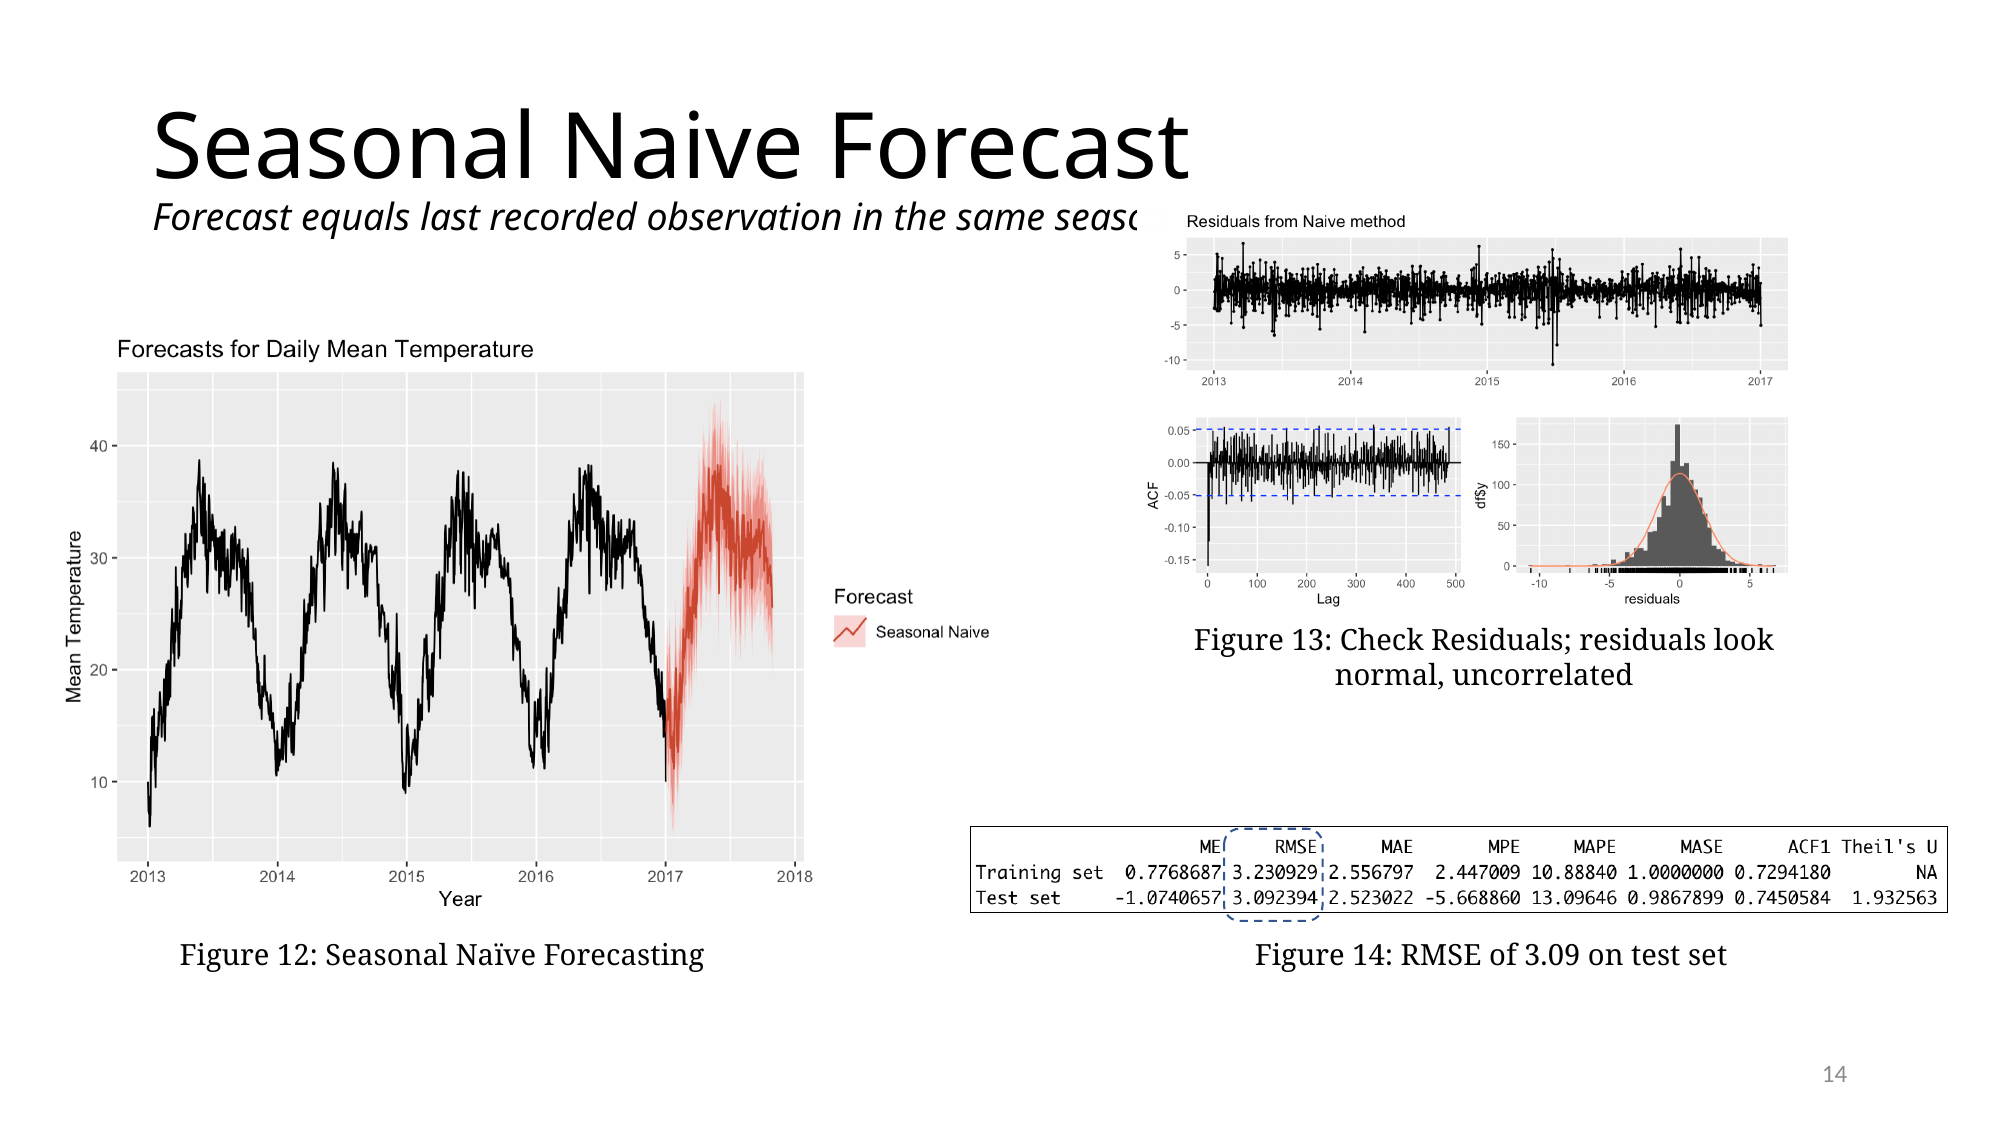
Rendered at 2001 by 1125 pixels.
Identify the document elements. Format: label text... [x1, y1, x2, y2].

text_box Figure 12: Seasonal Naïve Forecasting [164, 928, 720, 979]
picture [61, 332, 1948, 918]
title Seasonal Naive Forecast Forecast equals last recorded observation in the same season [137, 59, 1939, 278]
text_box Figure 13: Check Residuals; residuals look normal, uncorrelated [1173, 614, 1796, 699]
slide_number 14 [1412, 1042, 1863, 1103]
text_box Figure 14: RMSE of 3.09 on test set [1240, 928, 1743, 979]
text_box [1226, 913, 1321, 922]
picture [1137, 206, 1796, 609]
